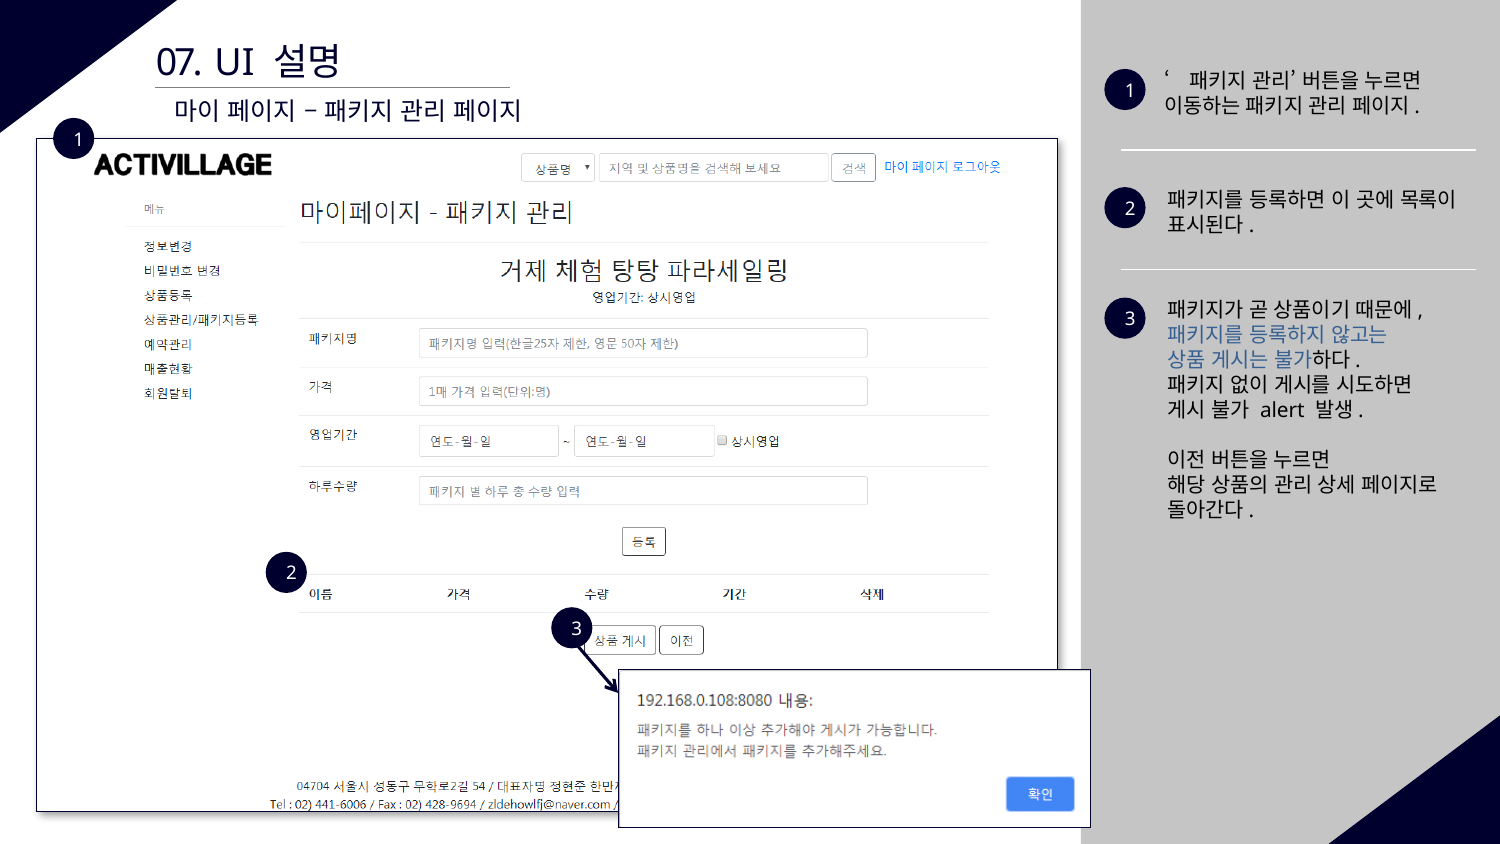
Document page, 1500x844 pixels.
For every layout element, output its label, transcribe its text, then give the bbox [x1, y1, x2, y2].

text_box 07. [141, 30, 199, 90]
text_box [573, 640, 619, 694]
text_box ‘패키지 관리’ 버튼을 누르면 이동하는 패키지 관리 페이지. [1149, 60, 1437, 126]
text_box 2 [1102, 185, 1148, 231]
text_box 패키지를 등록하면 이 곳에 목록이 표시된다. [1153, 178, 1472, 244]
picture [36, 138, 1091, 828]
text_box 3 [1102, 295, 1148, 341]
text_box 1 [1102, 66, 1148, 113]
text_box UI 설명 [199, 30, 358, 87]
text_box 패키지가 곧 상품이기 때문에, 패키지를 등록하지 않고는 상품 게시는 불가하다. 패키지 없이 게시를 시도하면 게시 불가 alert 발생. 이전 버튼을 누르면 해당 상품의 관리 상세 페이지로 돌아간다. [1152, 289, 1453, 530]
text_box 1 [51, 115, 97, 136]
text_box 마이 페이지 – 패키지 관리 페이지 [160, 87, 620, 133]
